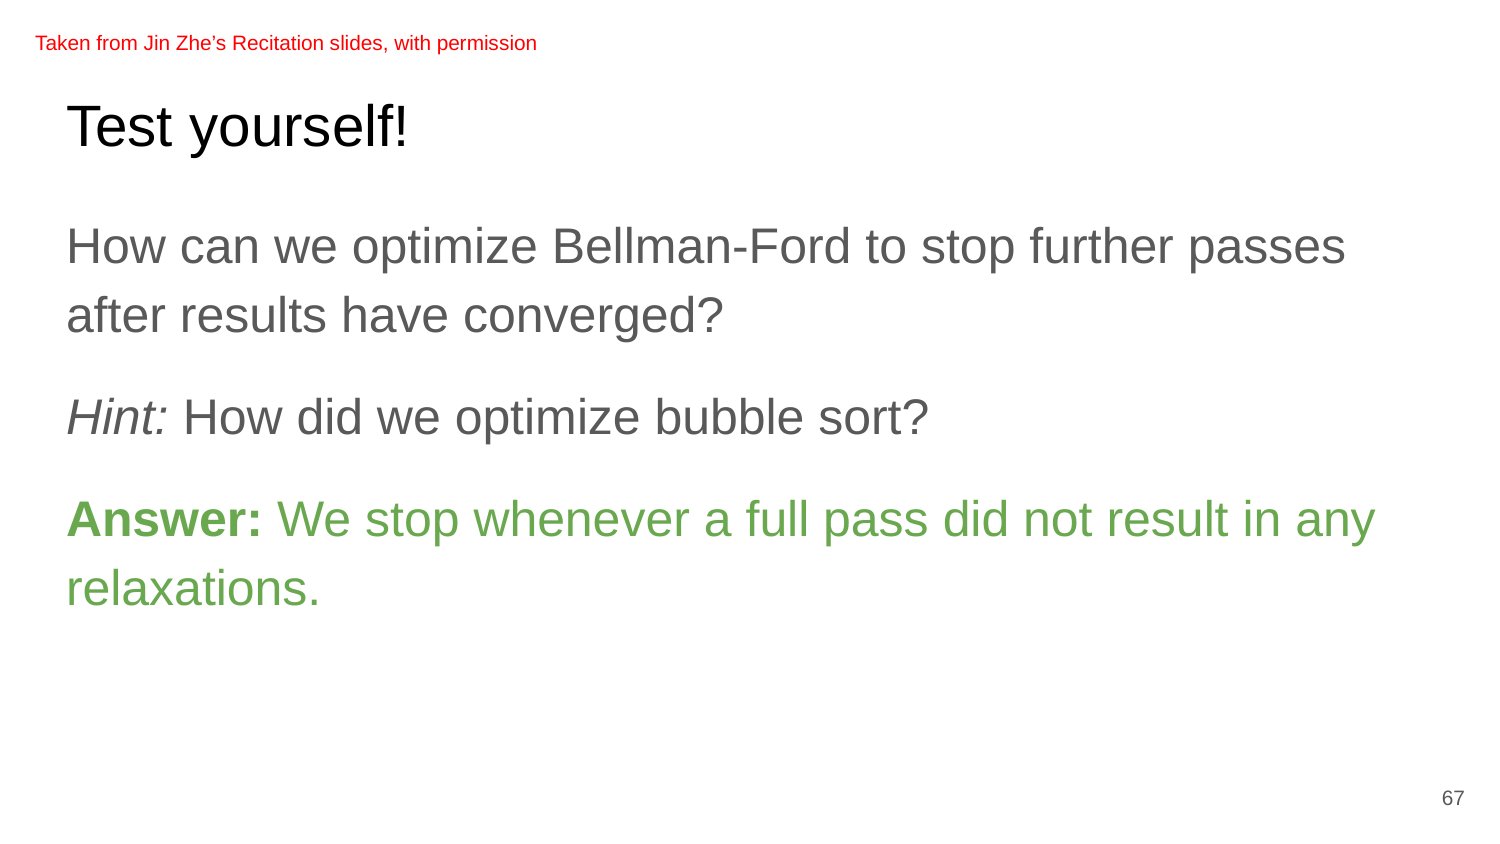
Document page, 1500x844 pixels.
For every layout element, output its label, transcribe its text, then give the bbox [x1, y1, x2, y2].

title Test yourself! [51, 72, 1449, 167]
list How can we optimize Bellman-Ford to stop further passes after results have converged? Hint: How did we optimize bubble sort? Answer: We stop whenever a full pass did not result in any relaxations. [51, 189, 1449, 750]
slide_number 67 [1389, 764, 1480, 830]
text_box Taken from Jin Zhe’s Recitation slides, with permission [20, 14, 661, 82]
